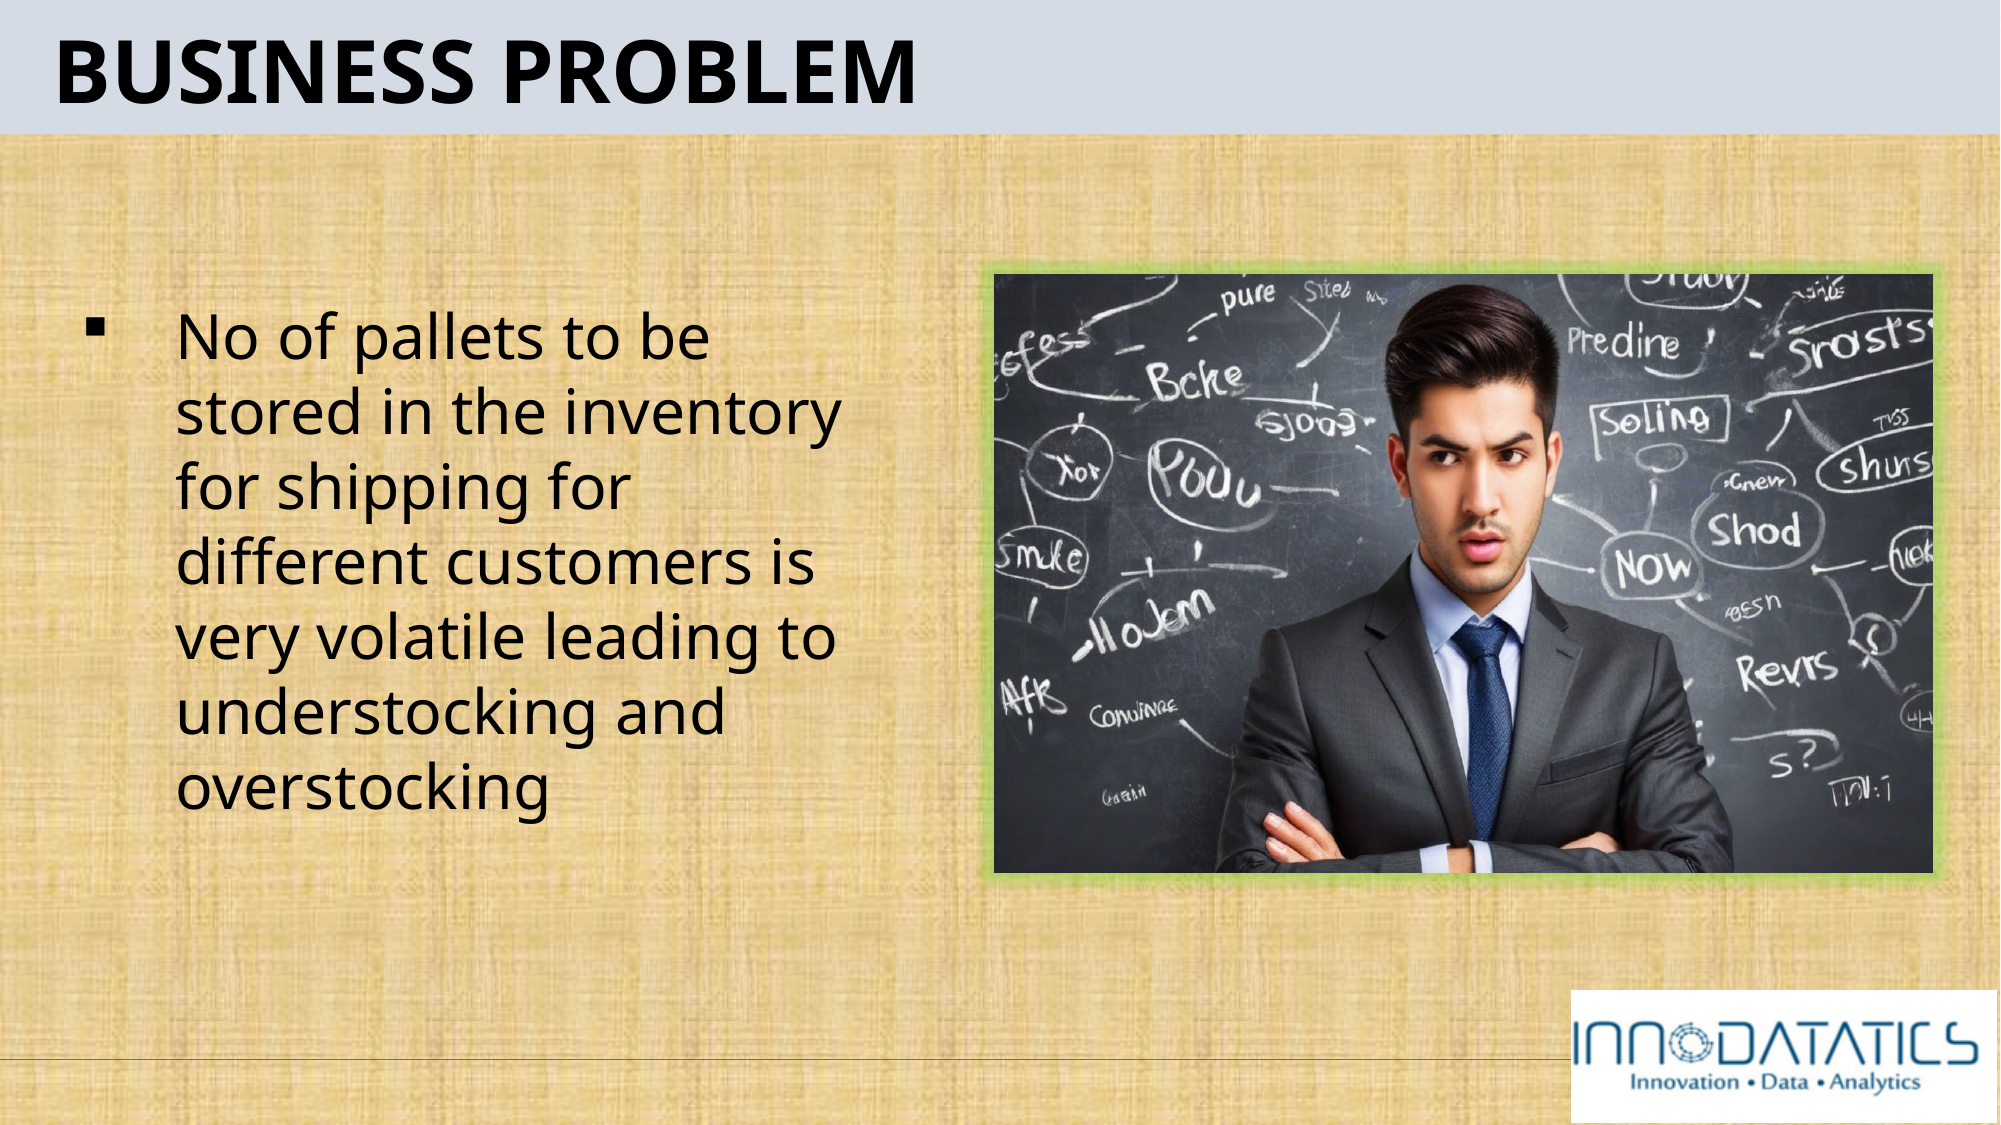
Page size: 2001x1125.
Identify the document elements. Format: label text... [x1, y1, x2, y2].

text_box No of pallets to be stored in the inventory for shipping for different customers is very volatile leading to understocking and overstocking [67, 289, 893, 830]
picture [0, 0, 2001, 1125]
title BUSINESS PROBLEM [37, 0, 1763, 177]
